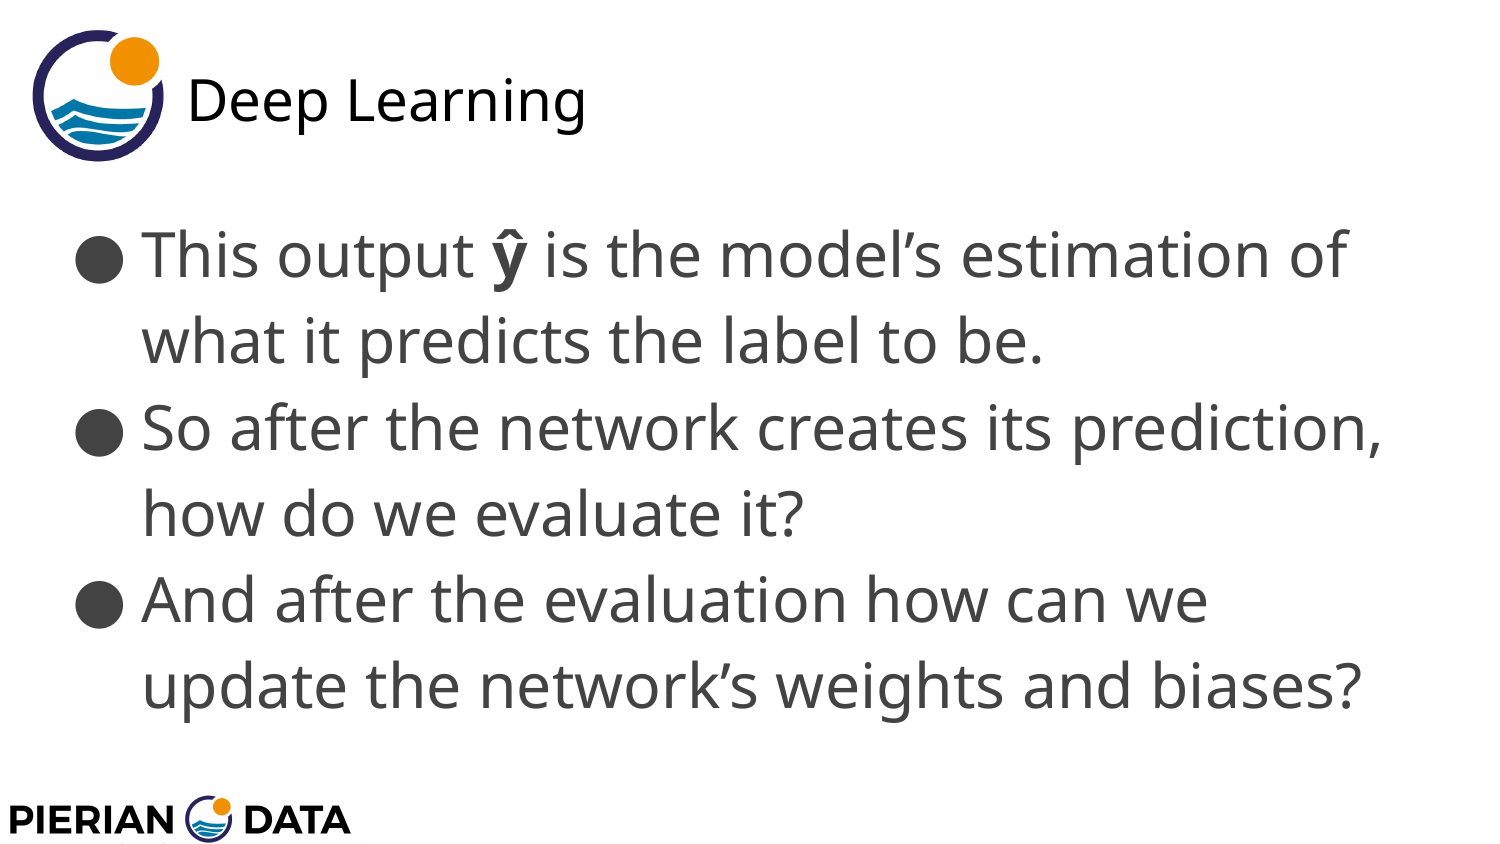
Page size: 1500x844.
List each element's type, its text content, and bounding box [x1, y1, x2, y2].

picture [0, 787, 368, 844]
list This output ŷ is the model’s estimation of what it predicts the label to be. So after the network creates its prediction, how do we evaluate it? And after the evaluation how can we update the network’s weights and biases? [51, 189, 1449, 750]
title Deep Learning [176, 48, 1449, 143]
picture [24, 24, 172, 167]
